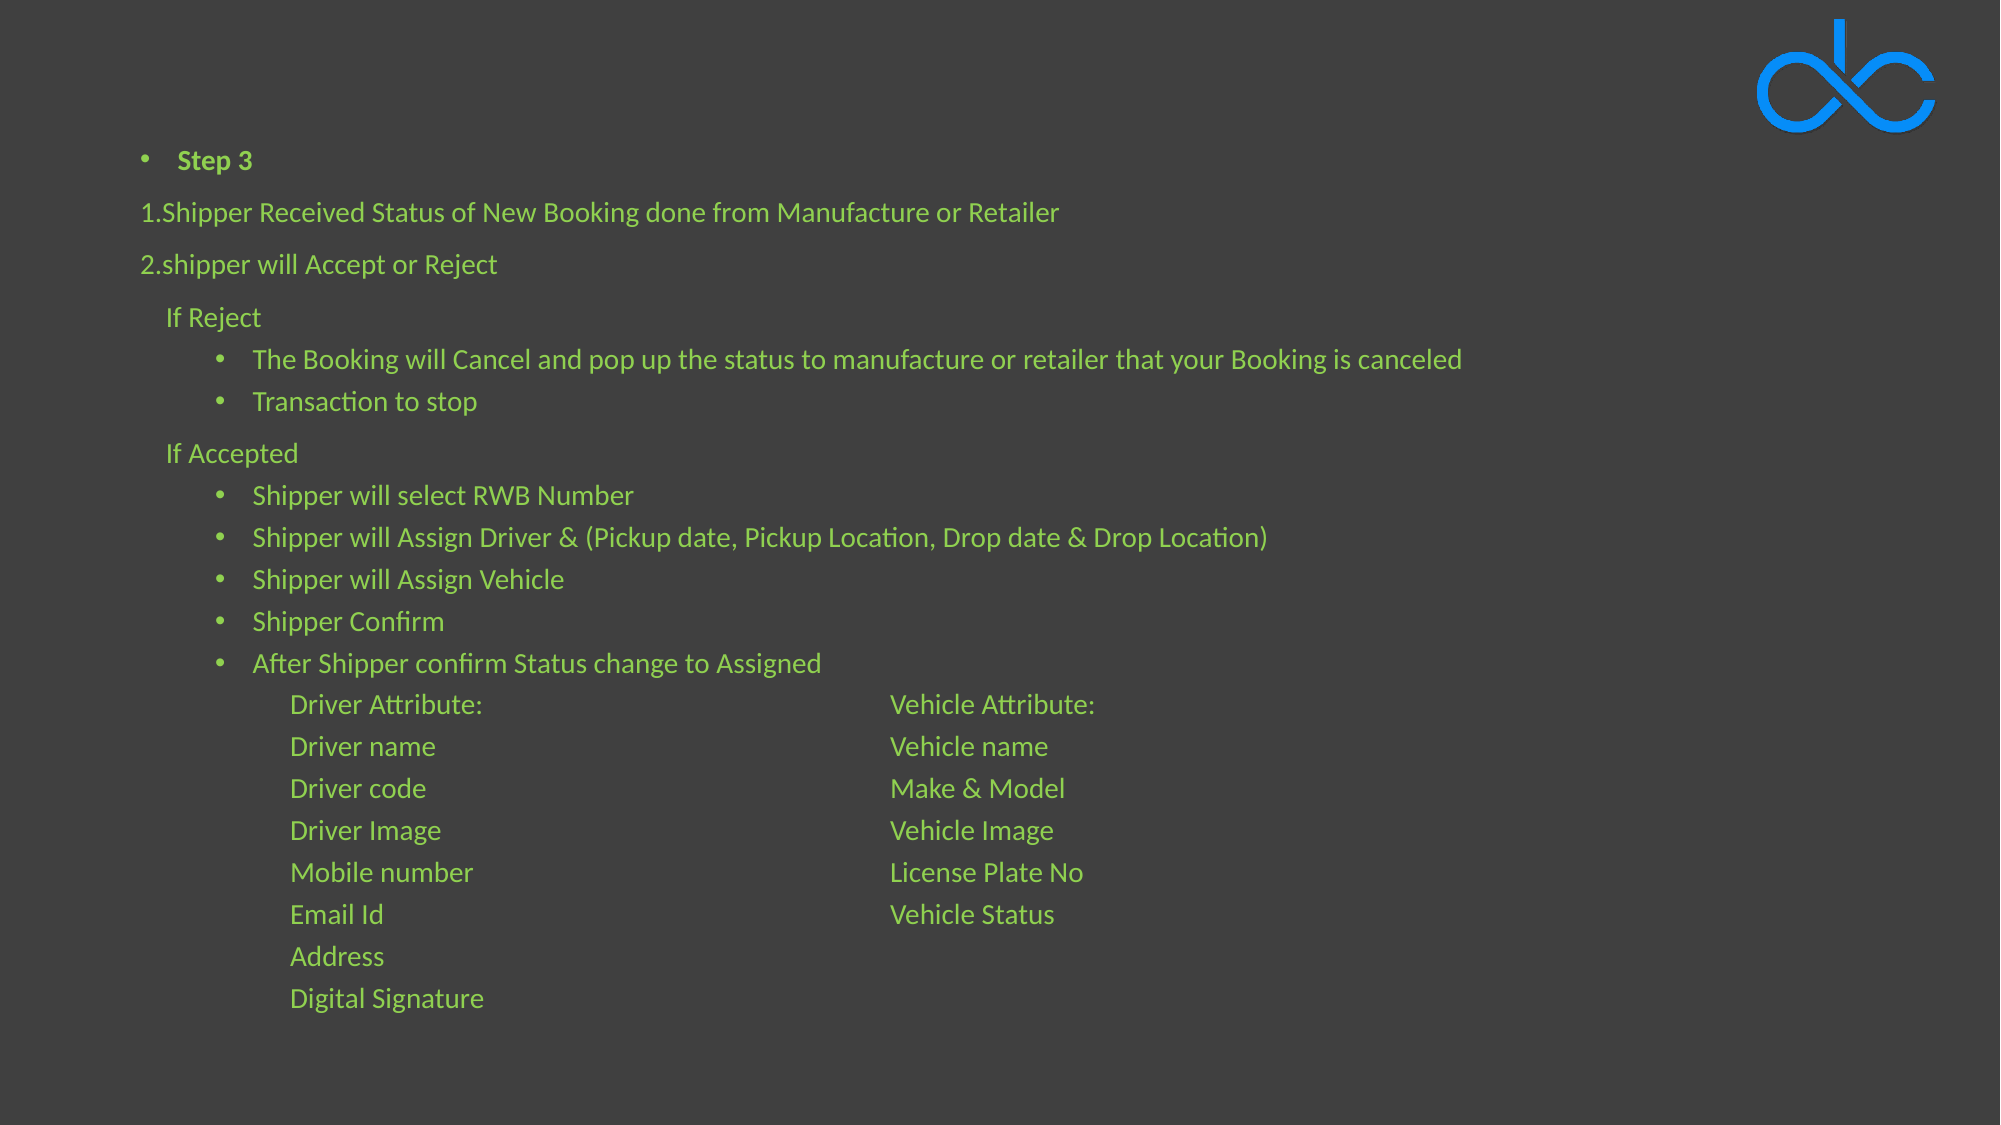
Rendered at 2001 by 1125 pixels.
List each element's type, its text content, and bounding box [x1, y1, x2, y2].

picture [1749, 10, 1943, 146]
list Step 3 1.Shipper Received Status of New Booking done from Manufacture or Retailer 2.shipper will Accept or Reject If Reject The Booking will Cancel and pop up the status to manufacture or retailer that your Booking is canceled Transaction to stop If Accepted Shipper will select RWB Number Shipper will Assign Driver & (Pickup date, Pickup Location, Drop date & Drop Location) Shipper will Assign Vehicle Shipper Confirm After Shipper confirm Status change to Assigned Driver Attribute: Vehicle Attribute: Driver name Vehicle name Driver code Make & Model Driver Image Vehicle Image Mobile number License Plate No Email Id Vehicle Status Address Digital Signature [124, 137, 1850, 1064]
